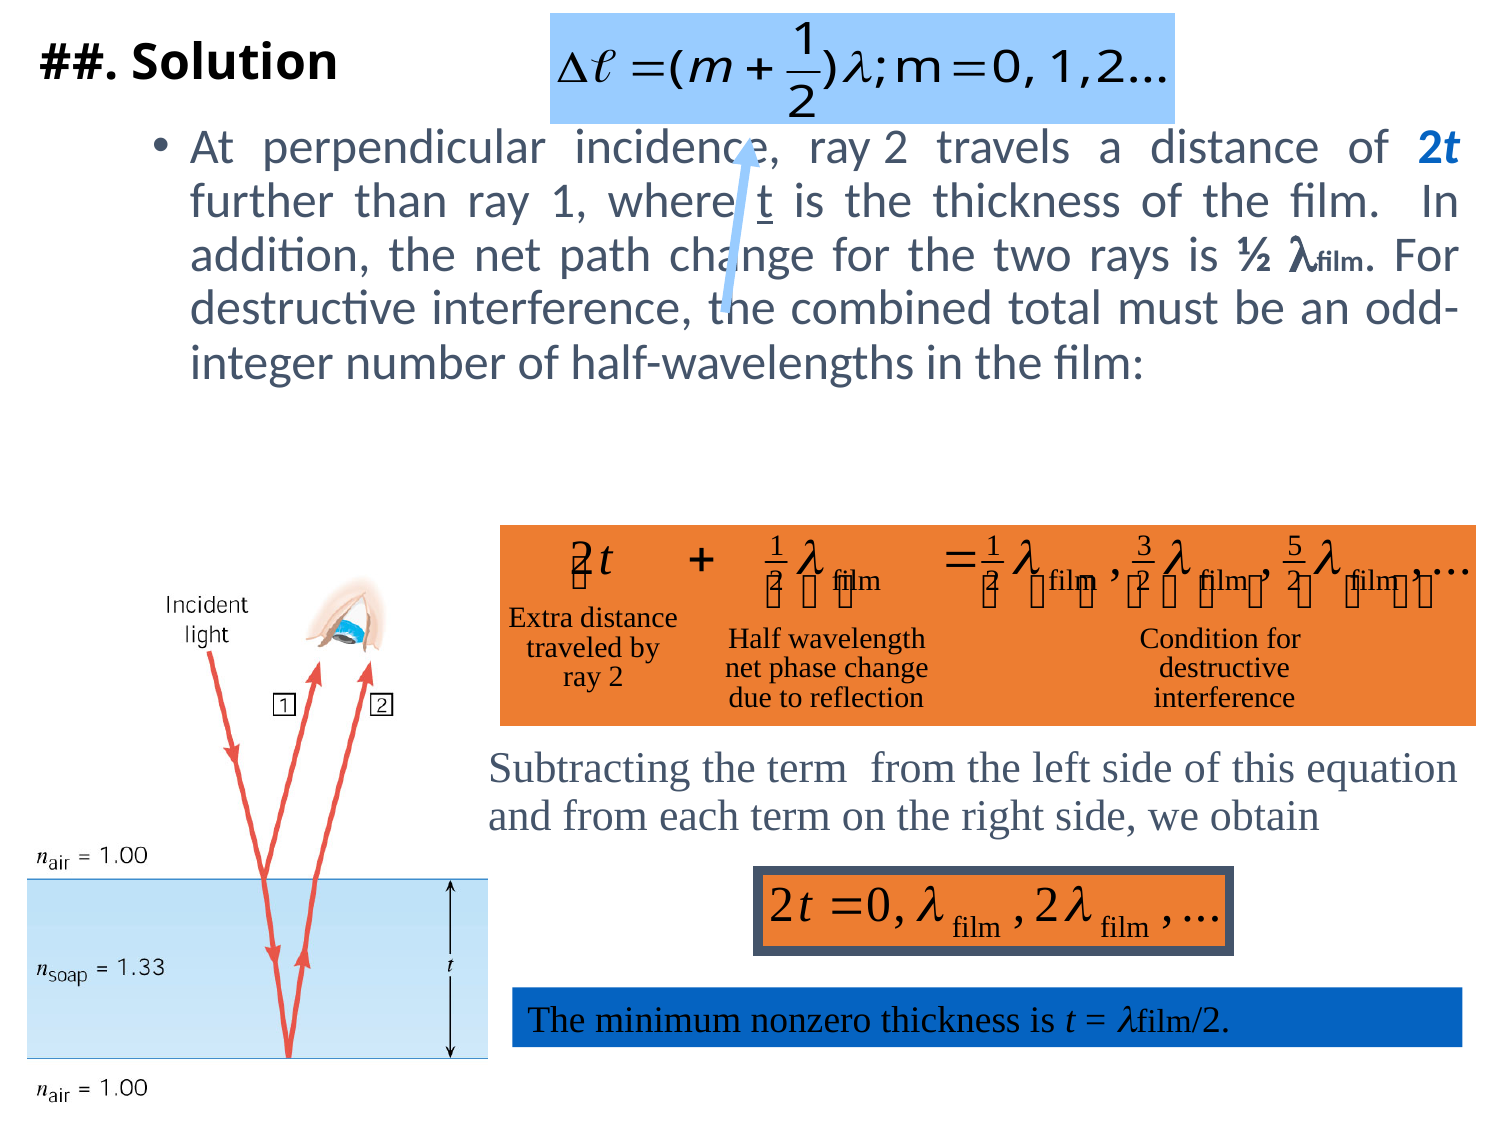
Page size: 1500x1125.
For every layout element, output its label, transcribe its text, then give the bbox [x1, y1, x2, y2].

text_box [724, 137, 755, 313]
text_box The minimum nonzero thickness is t = film/2. [512, 987, 1463, 1048]
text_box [499, 524, 1477, 727]
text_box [762, 874, 1225, 947]
picture [27, 574, 488, 1125]
title ##. Solution [24, 24, 549, 102]
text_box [549, 12, 1175, 125]
list At perpendicular incidence, ray 2 travels a distance of 2t further than ray 1, where t is the thickness of the film. In addition, the net path change for the two rays is ½ film. For destructive interference, the combined total must be an odd-integer number of half-wavelengths in the film: [137, 112, 1475, 500]
list Subtracting the term from the left side of this equation and from each term on the right side, we obtain [488, 737, 1475, 894]
